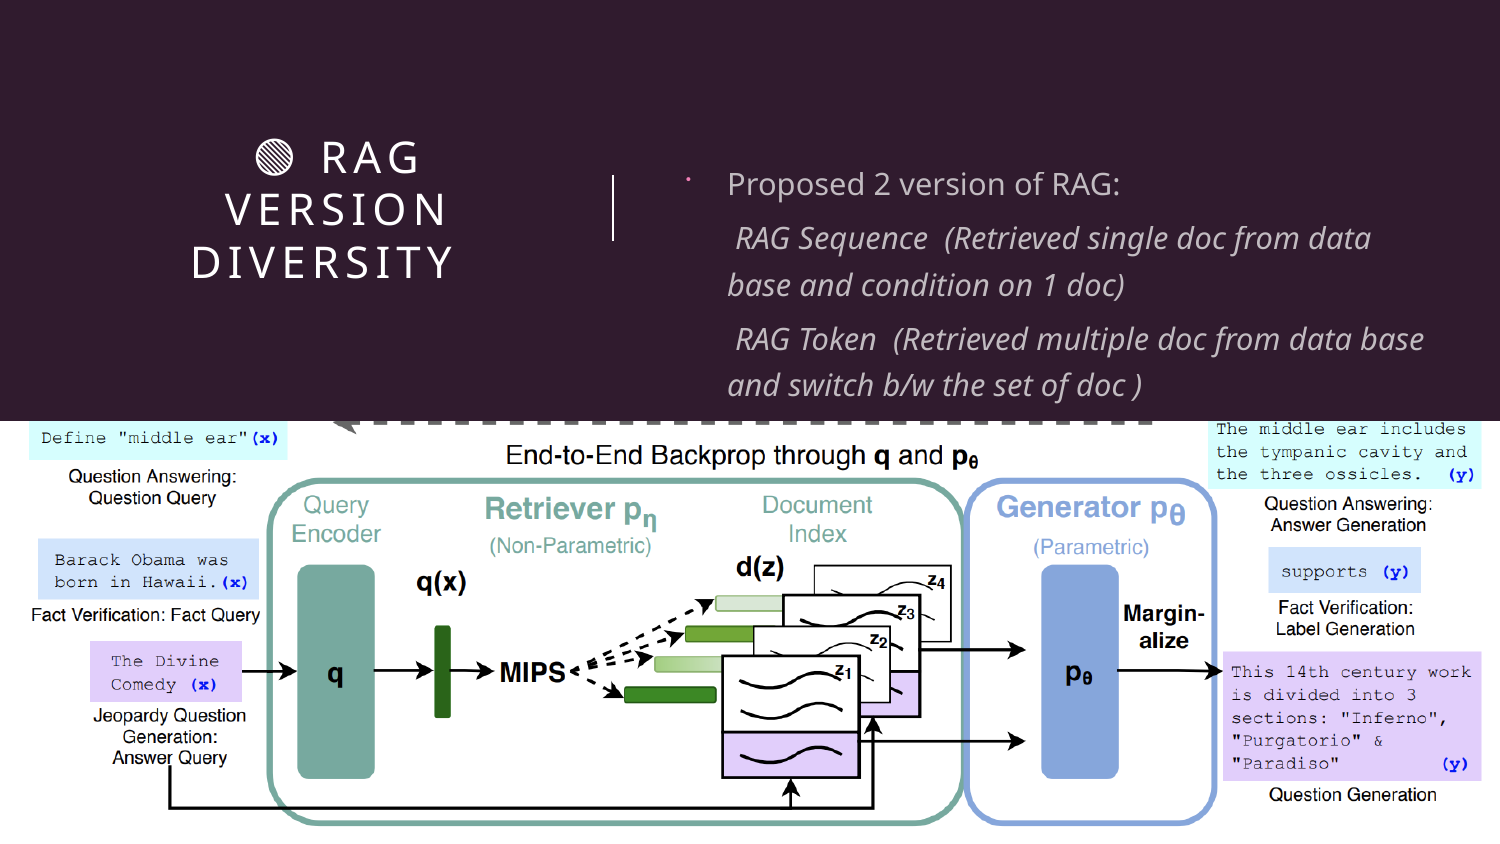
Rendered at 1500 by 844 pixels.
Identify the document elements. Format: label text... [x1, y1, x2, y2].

picture [0, 421, 1500, 844]
title 🟢 RAG Version Diversity [132, 66, 545, 350]
list Proposed 2 version of RAG: RAG Sequence (Retrieved single doc from data base and condition on 1 doc) RAG Token (Retrieved multiple doc from data base and switch b/w the set of doc ) [683, 155, 1435, 405]
text_box [0, 0, 1500, 421]
